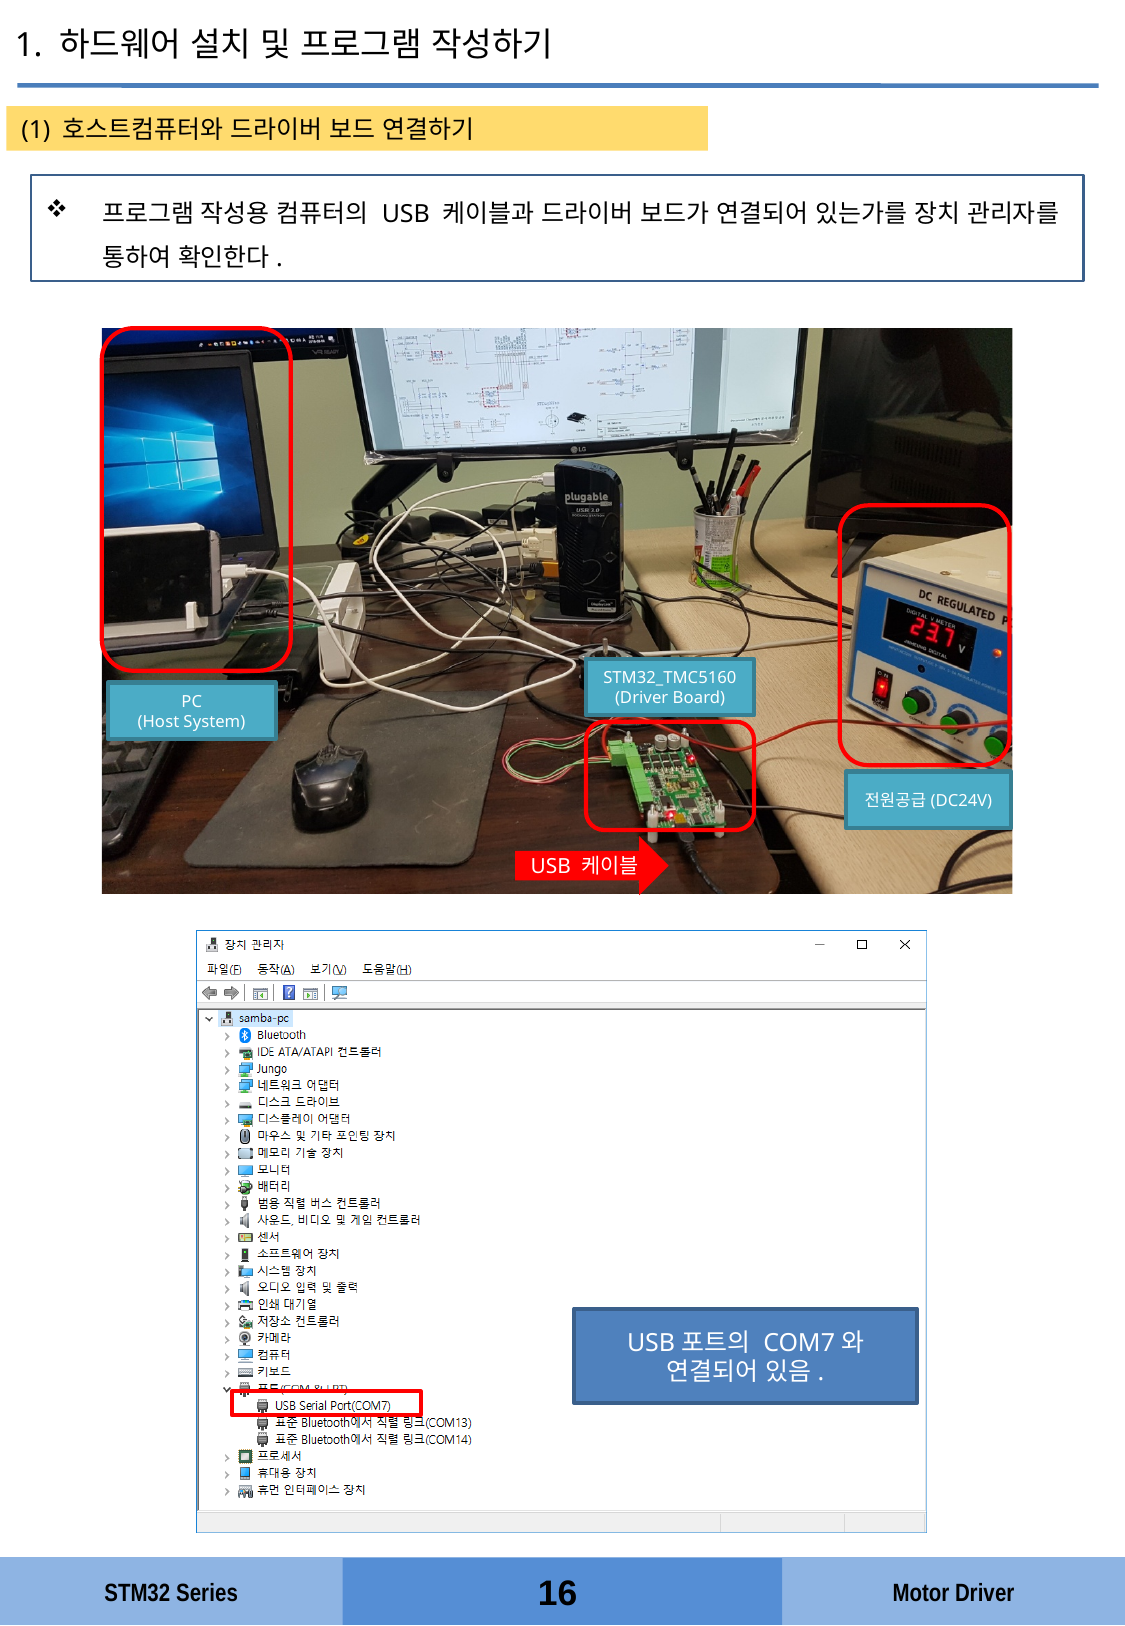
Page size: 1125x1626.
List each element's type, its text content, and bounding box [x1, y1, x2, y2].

picture [101, 327, 1013, 894]
text_box (1) 호스트컴퓨터와 드라이버 보드 연결하기 [6, 106, 708, 151]
text_box 1. 하드웨어 설치 및 프로그램 작성하기 [0, 20, 1084, 67]
text_box 프로그램 작성용 컴퓨터의 USB 케이블과 드라이버 보드가 연결되어 있는가를 장치 관리자를 통하여 확인한다. [29, 173, 1086, 283]
picture [196, 930, 927, 1533]
